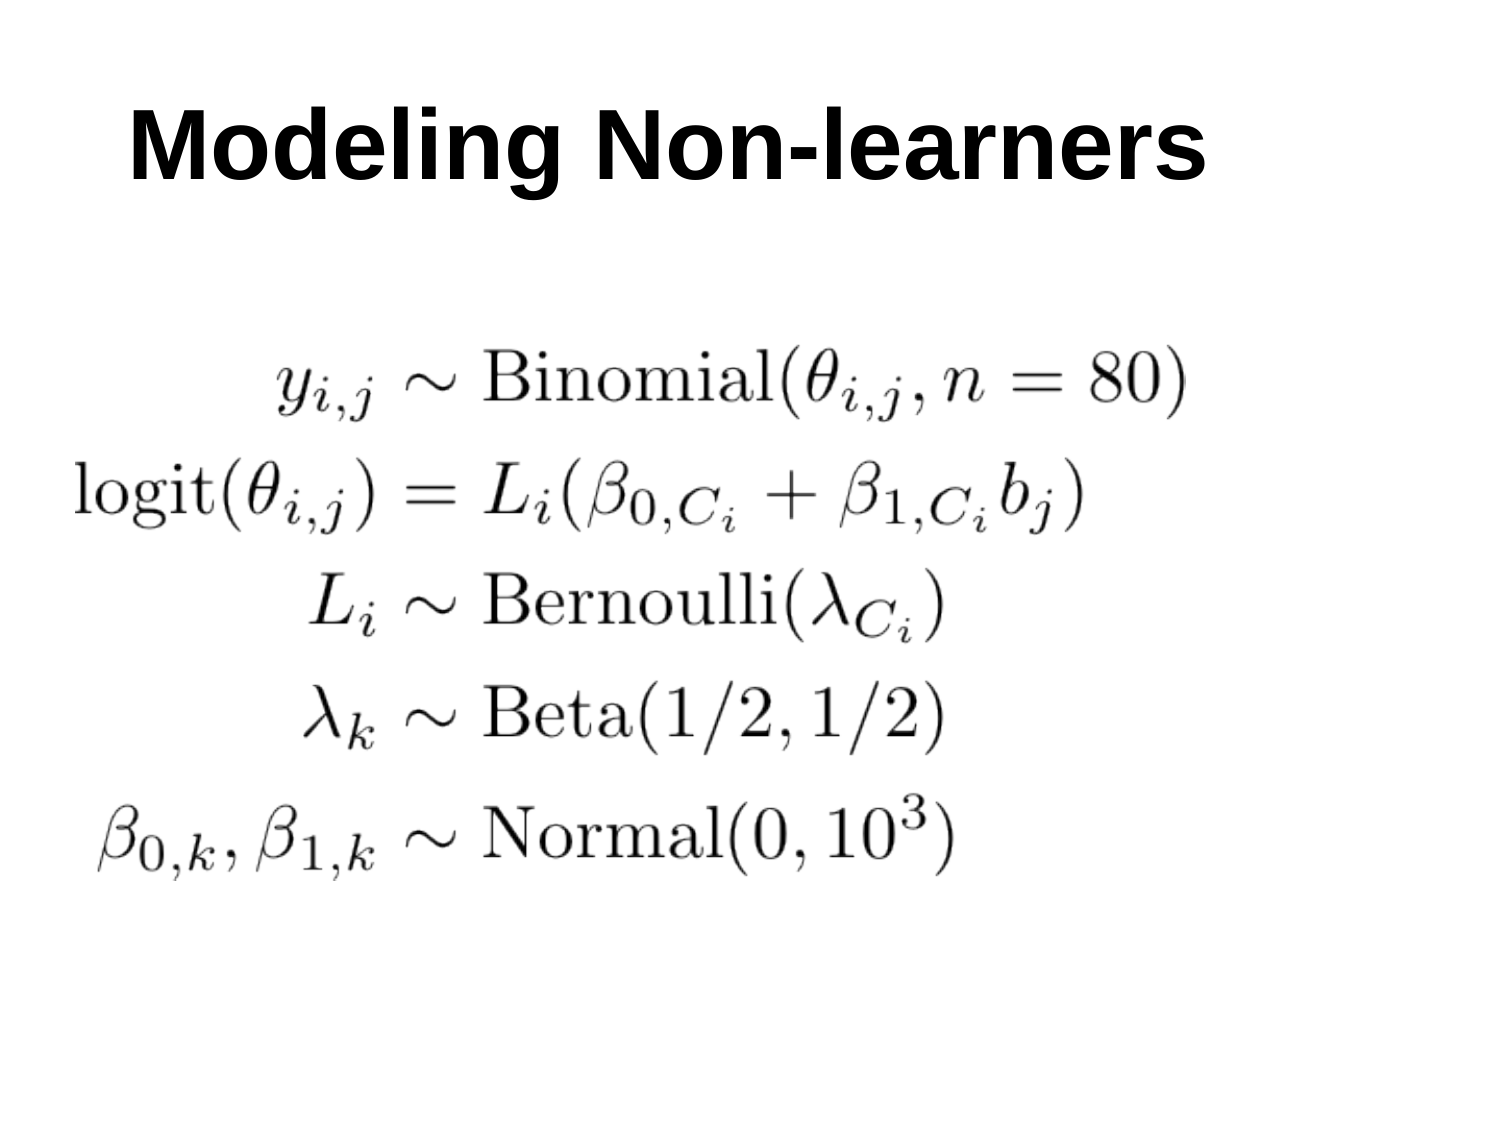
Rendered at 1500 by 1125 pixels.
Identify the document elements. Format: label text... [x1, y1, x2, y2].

picture [74, 343, 1186, 882]
title Modeling Non-learners [112, 99, 1388, 288]
